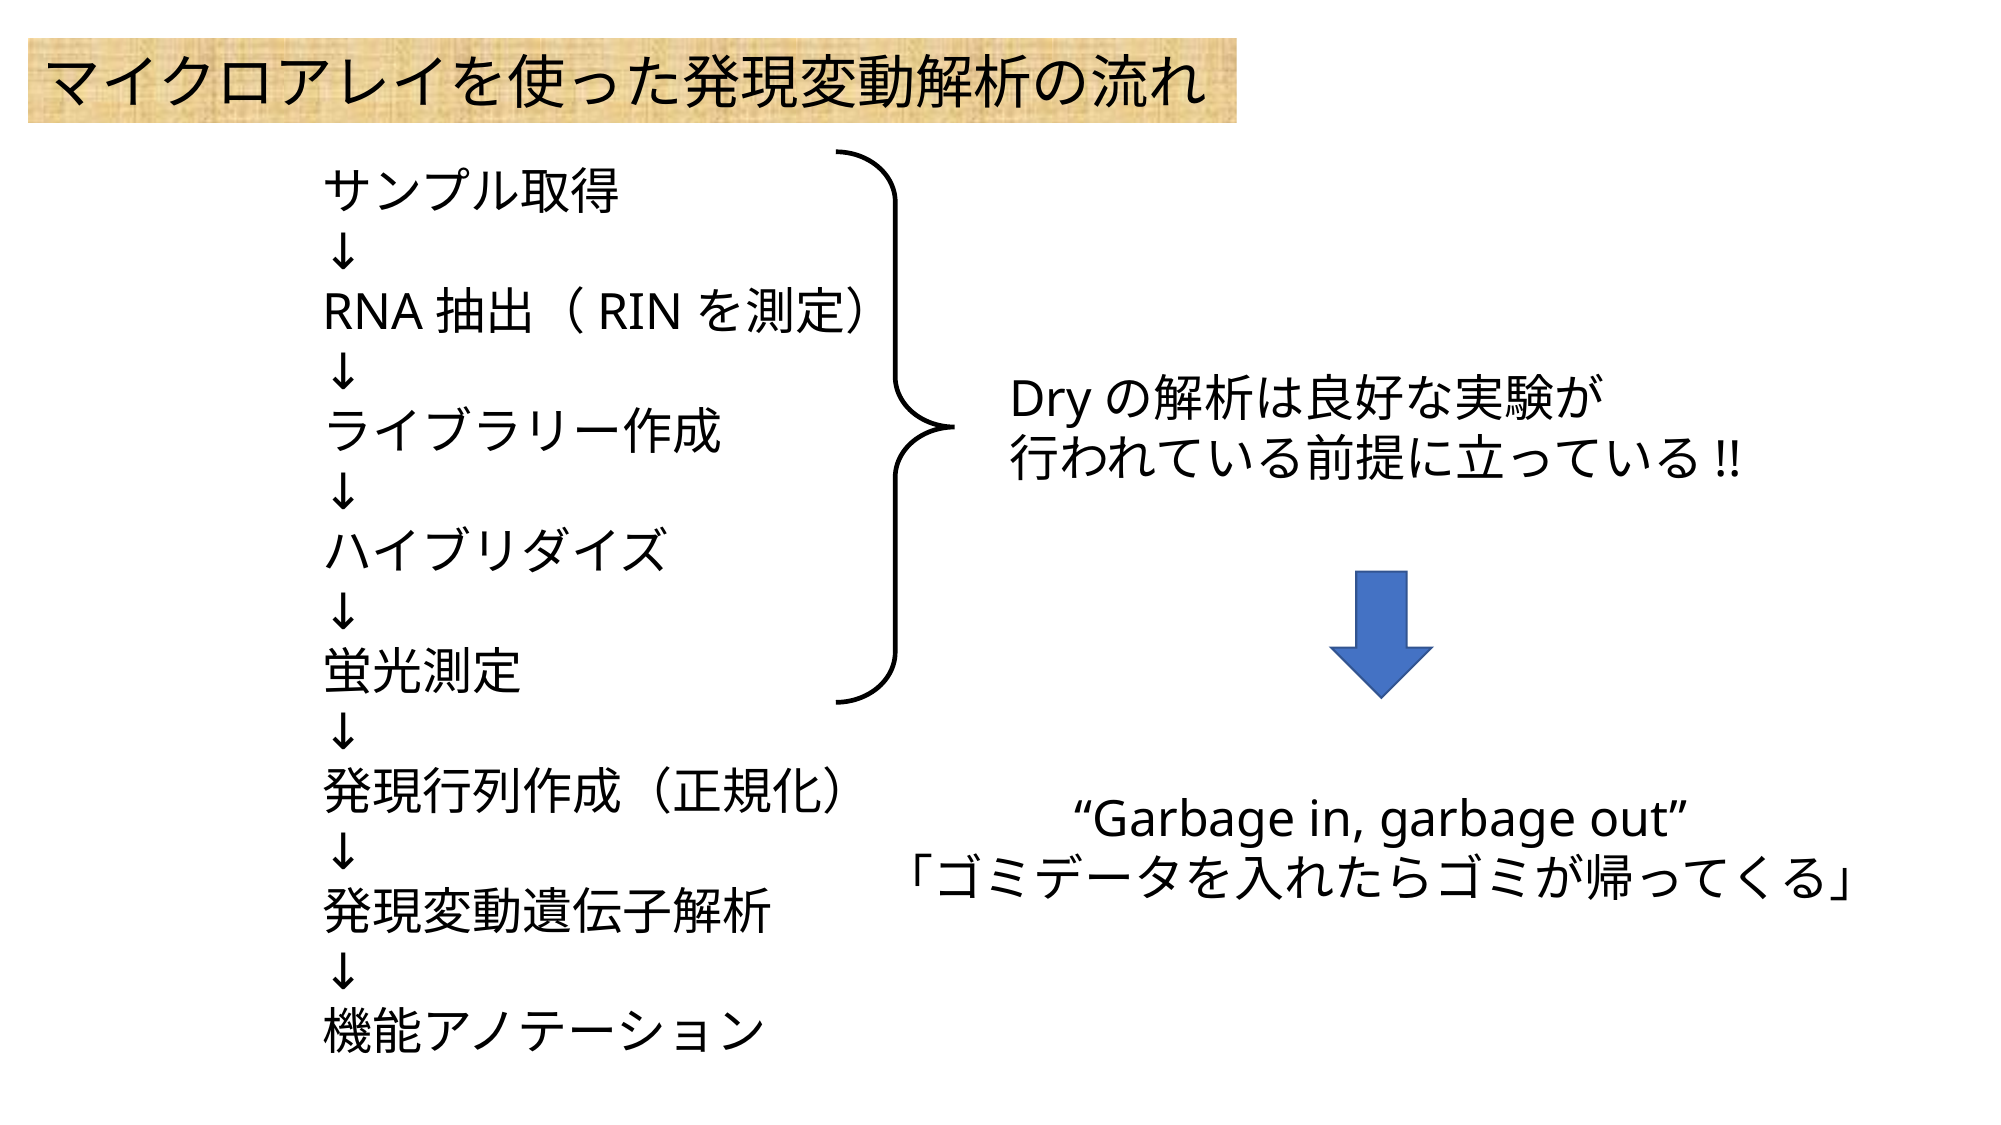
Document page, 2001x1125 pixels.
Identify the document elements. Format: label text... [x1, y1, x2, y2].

text_box マイクロアレイを使った発現変動解析の流れ [28, 38, 1237, 123]
text_box [1328, 570, 1435, 700]
text_box “Garbage in, garbage out” 「ゴミデータを入れたらゴミが帰ってくる」 [837, 778, 1925, 914]
text_box サンプル取得 ↓ RNA抽出（RINを測定） ↓ ライブラリー作成 ↓ ハイブリダイズ ↓ 蛍光測定 ↓ 発現行列作成（正規化） ↓ 発現変動遺伝子解析 ↓ 機能アノテーション [307, 151, 947, 1067]
text_box Dryの解析は良好な実験が 行われている前提に立っている!! [994, 358, 1769, 494]
text_box [835, 151, 955, 703]
